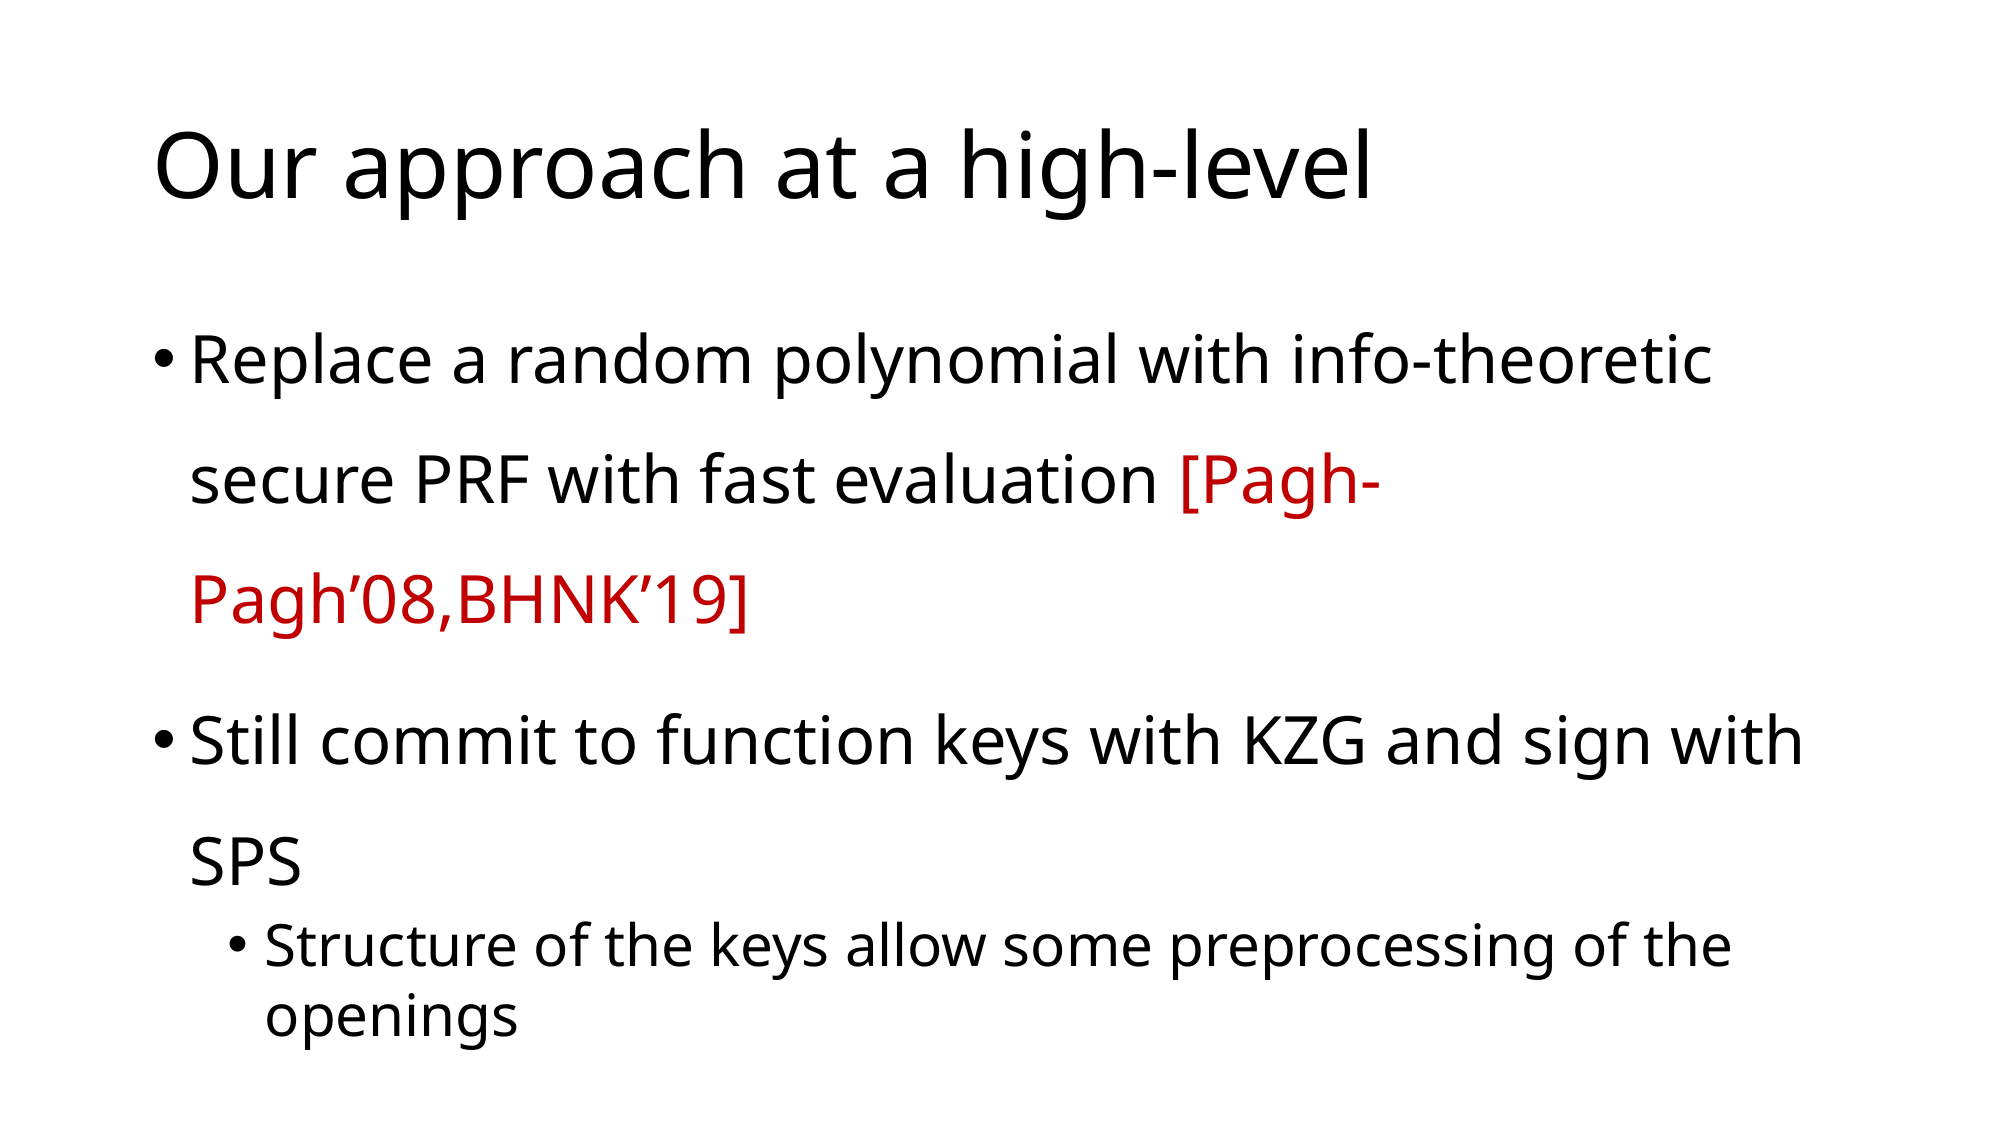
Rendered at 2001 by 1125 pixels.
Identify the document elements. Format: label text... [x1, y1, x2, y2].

list Replace a random polynomial with info-theoretic secure PRF with fast evaluation [Pagh-Pagh’08,BHNK’19] Still commit to function keys with KZG and sign with SPS Structure of the keys allow some preprocessing of the openings [137, 269, 1903, 1095]
title Our approach at a high-level [137, 59, 1863, 269]
